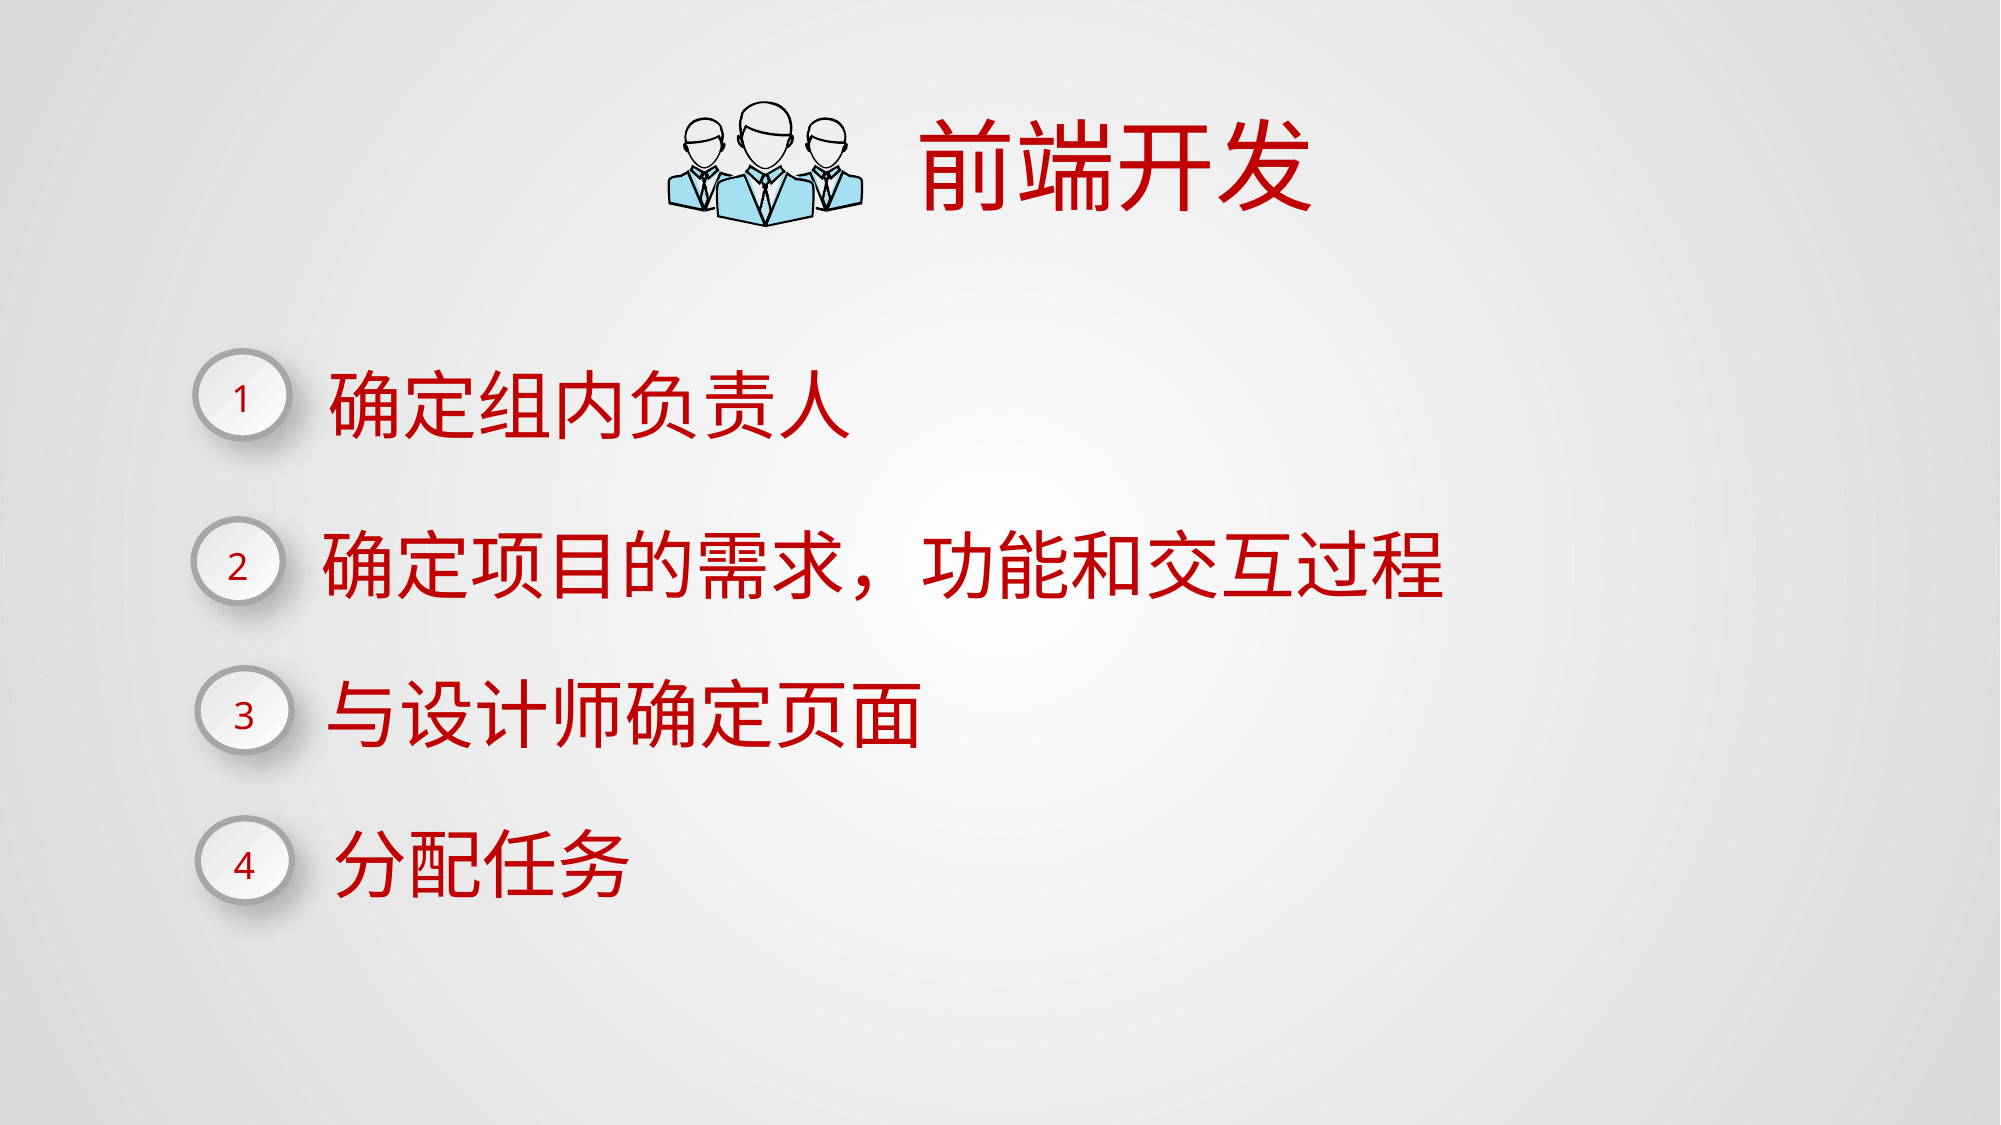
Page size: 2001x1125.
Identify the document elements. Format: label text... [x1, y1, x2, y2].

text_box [163, 511, 1652, 618]
text_box 前端开发 [900, 96, 1331, 231]
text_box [666, 101, 865, 228]
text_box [163, 351, 916, 458]
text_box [165, 660, 1016, 767]
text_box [165, 810, 1253, 917]
